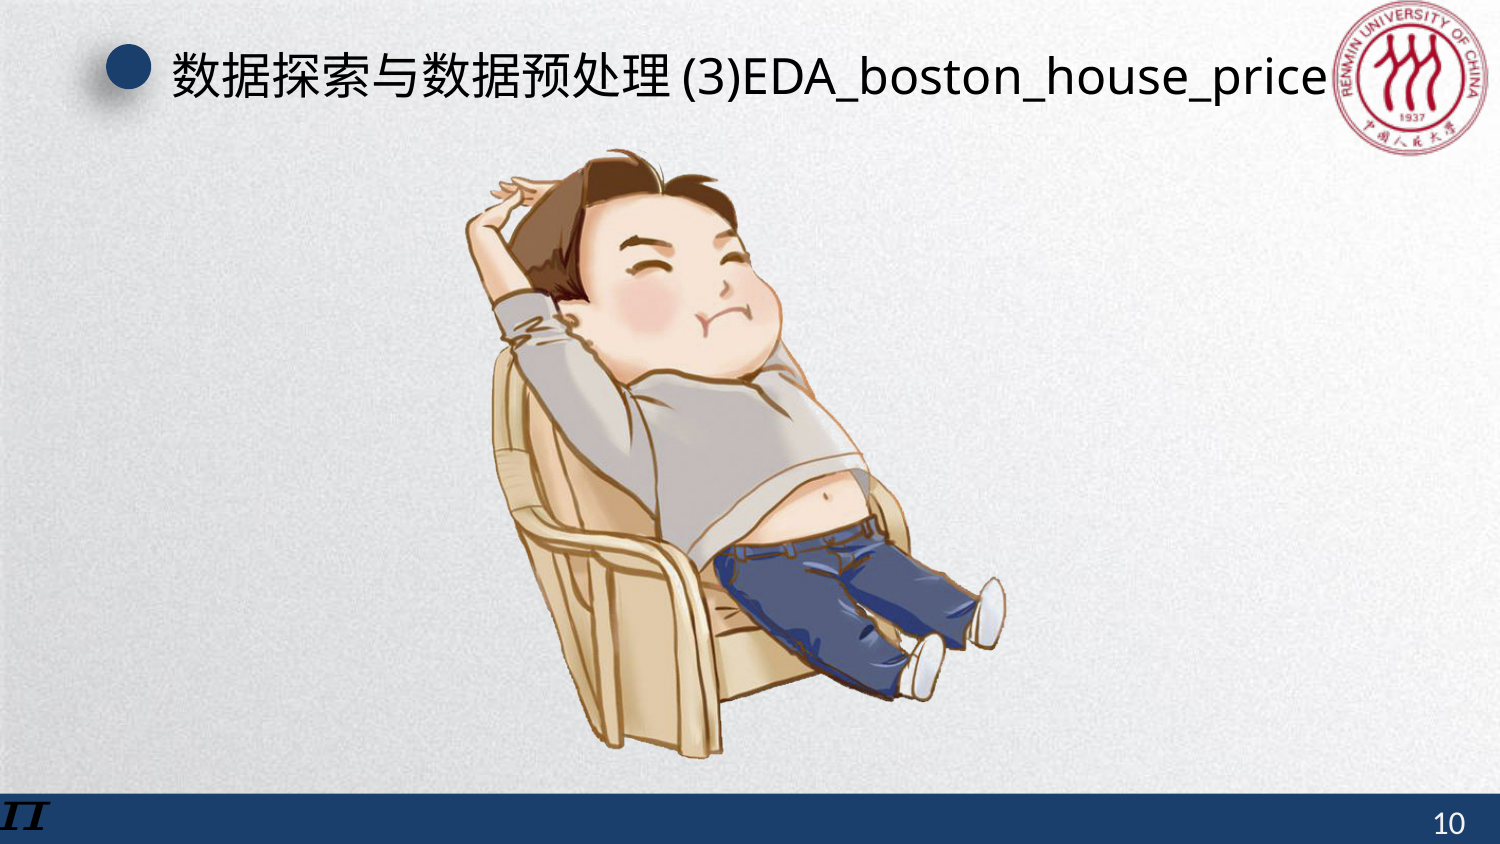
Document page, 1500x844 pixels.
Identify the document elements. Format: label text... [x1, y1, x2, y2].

picture [0, 0, 1500, 793]
title 数据探索与数据预处理(3)EDA_boston_house_price [75, 33, 1425, 116]
